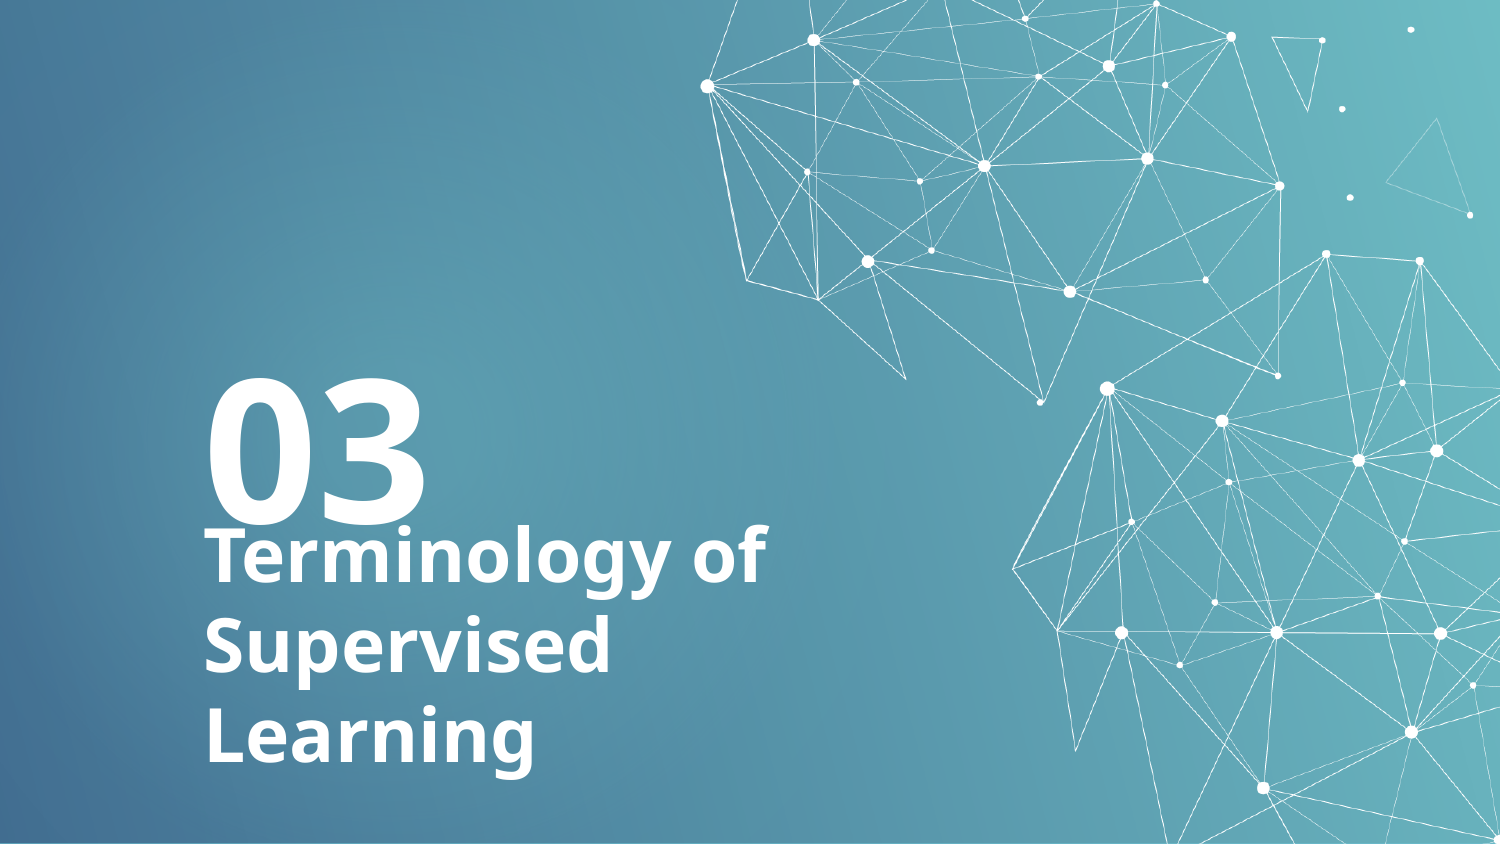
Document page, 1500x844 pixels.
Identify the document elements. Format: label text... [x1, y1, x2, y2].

title Terminology of Supervised Learning [188, 558, 950, 726]
picture [0, 0, 1500, 844]
title 03 [188, 381, 678, 505]
